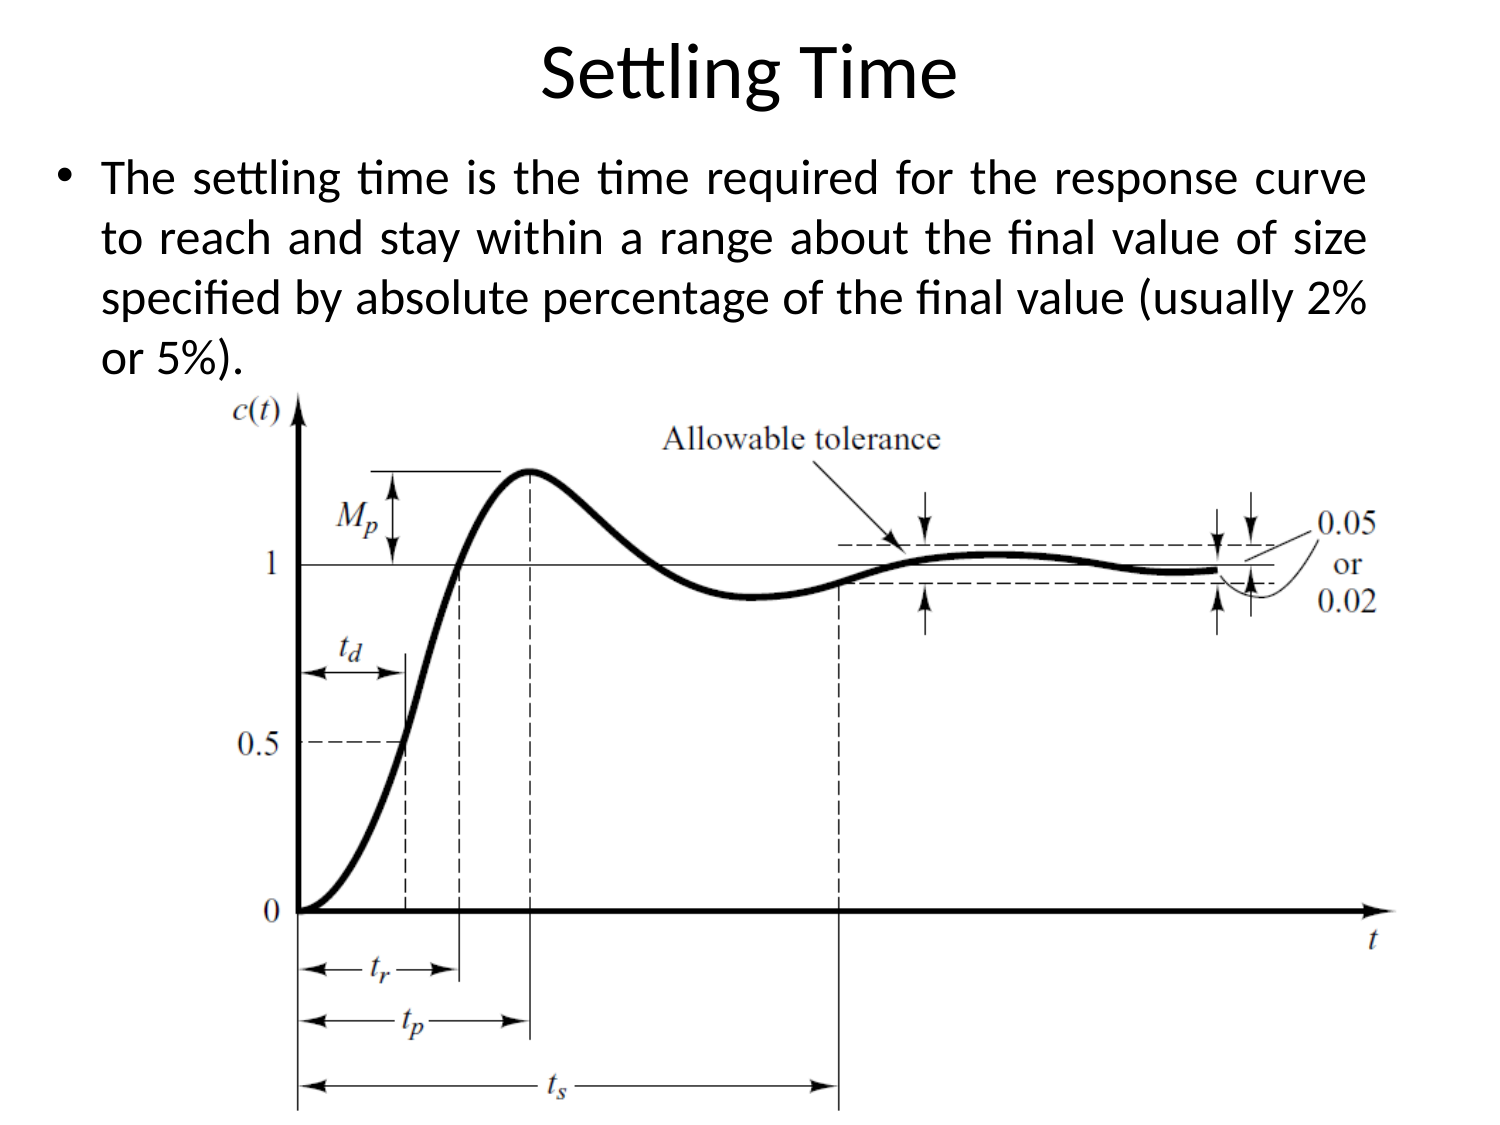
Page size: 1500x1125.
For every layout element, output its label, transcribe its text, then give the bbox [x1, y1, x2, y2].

text_box The settling time is the time required for the response curve to reach and stay within a range about the final value of size specified by absolute percentage of the final value (usually 2% or 5%). [41, 137, 1383, 392]
title Settling Time [75, 7, 1425, 126]
picture [225, 378, 1419, 1119]
